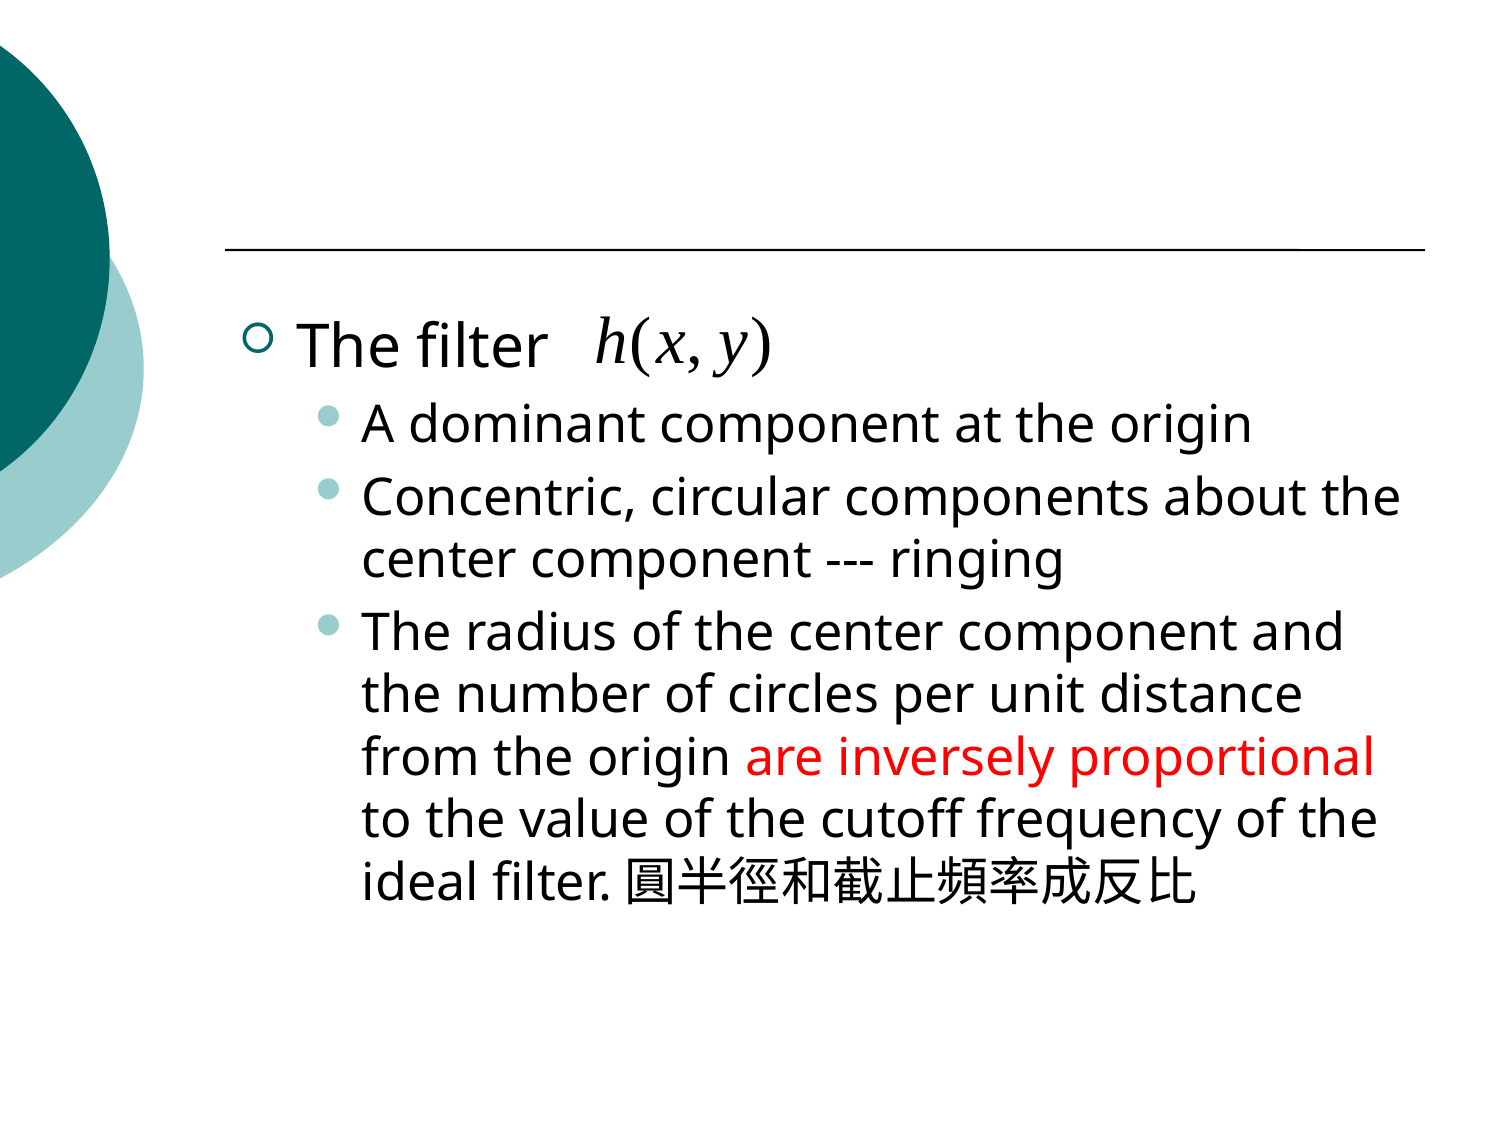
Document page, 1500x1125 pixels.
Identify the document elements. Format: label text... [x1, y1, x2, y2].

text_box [584, 302, 786, 392]
list The filter A dominant component at the origin Concentric, circular components about the center component --- ringing The radius of the center component and the number of circles per unit distance from the origin are inversely proportional to the value of the cutoff frequency of the ideal filter.圓半徑和截止頻率成反比 [224, 299, 1425, 975]
